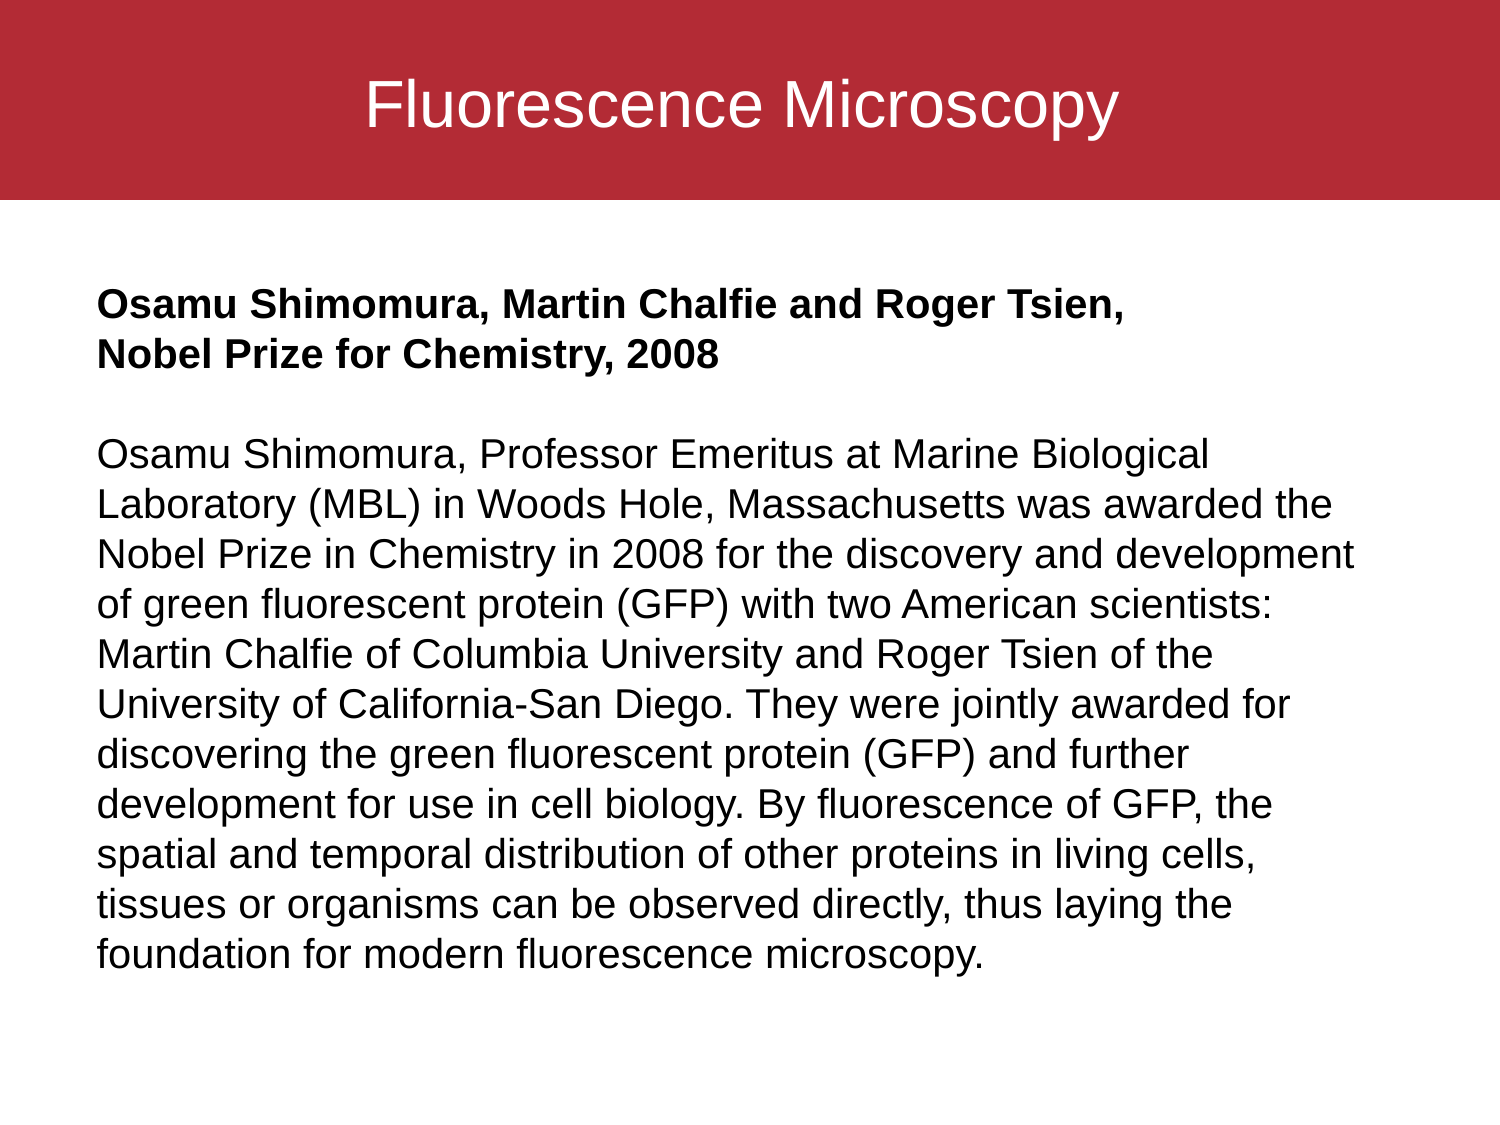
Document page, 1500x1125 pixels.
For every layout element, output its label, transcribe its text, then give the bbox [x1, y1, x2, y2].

text_box Osamu Shimomura, Martin Chalfie and Roger Tsien, Nobel Prize for Chemistry, 2008 Osamu Shimomura, Professor Emeritus at Marine Biological Laboratory (MBL) in Woods Hole, Massachusetts was awarded the Nobel Prize in Chemistry in 2008 for the discovery and development of green fluorescent protein (GFP) with two American scientists: Martin Chalfie of Columbia University and Roger Tsien of the University of California-San Diego. They were jointly awarded for discovering the green fluorescent protein (GFP) and further development for use in cell biology. By fluorescence of GFP, the spatial and temporal distribution of other proteins in living cells, tissues or organisms can be observed directly, thus laying the foundation for modern fluorescence microscopy. [81, 269, 1407, 985]
title Fluorescence Microscopy [112, 7, 1388, 195]
